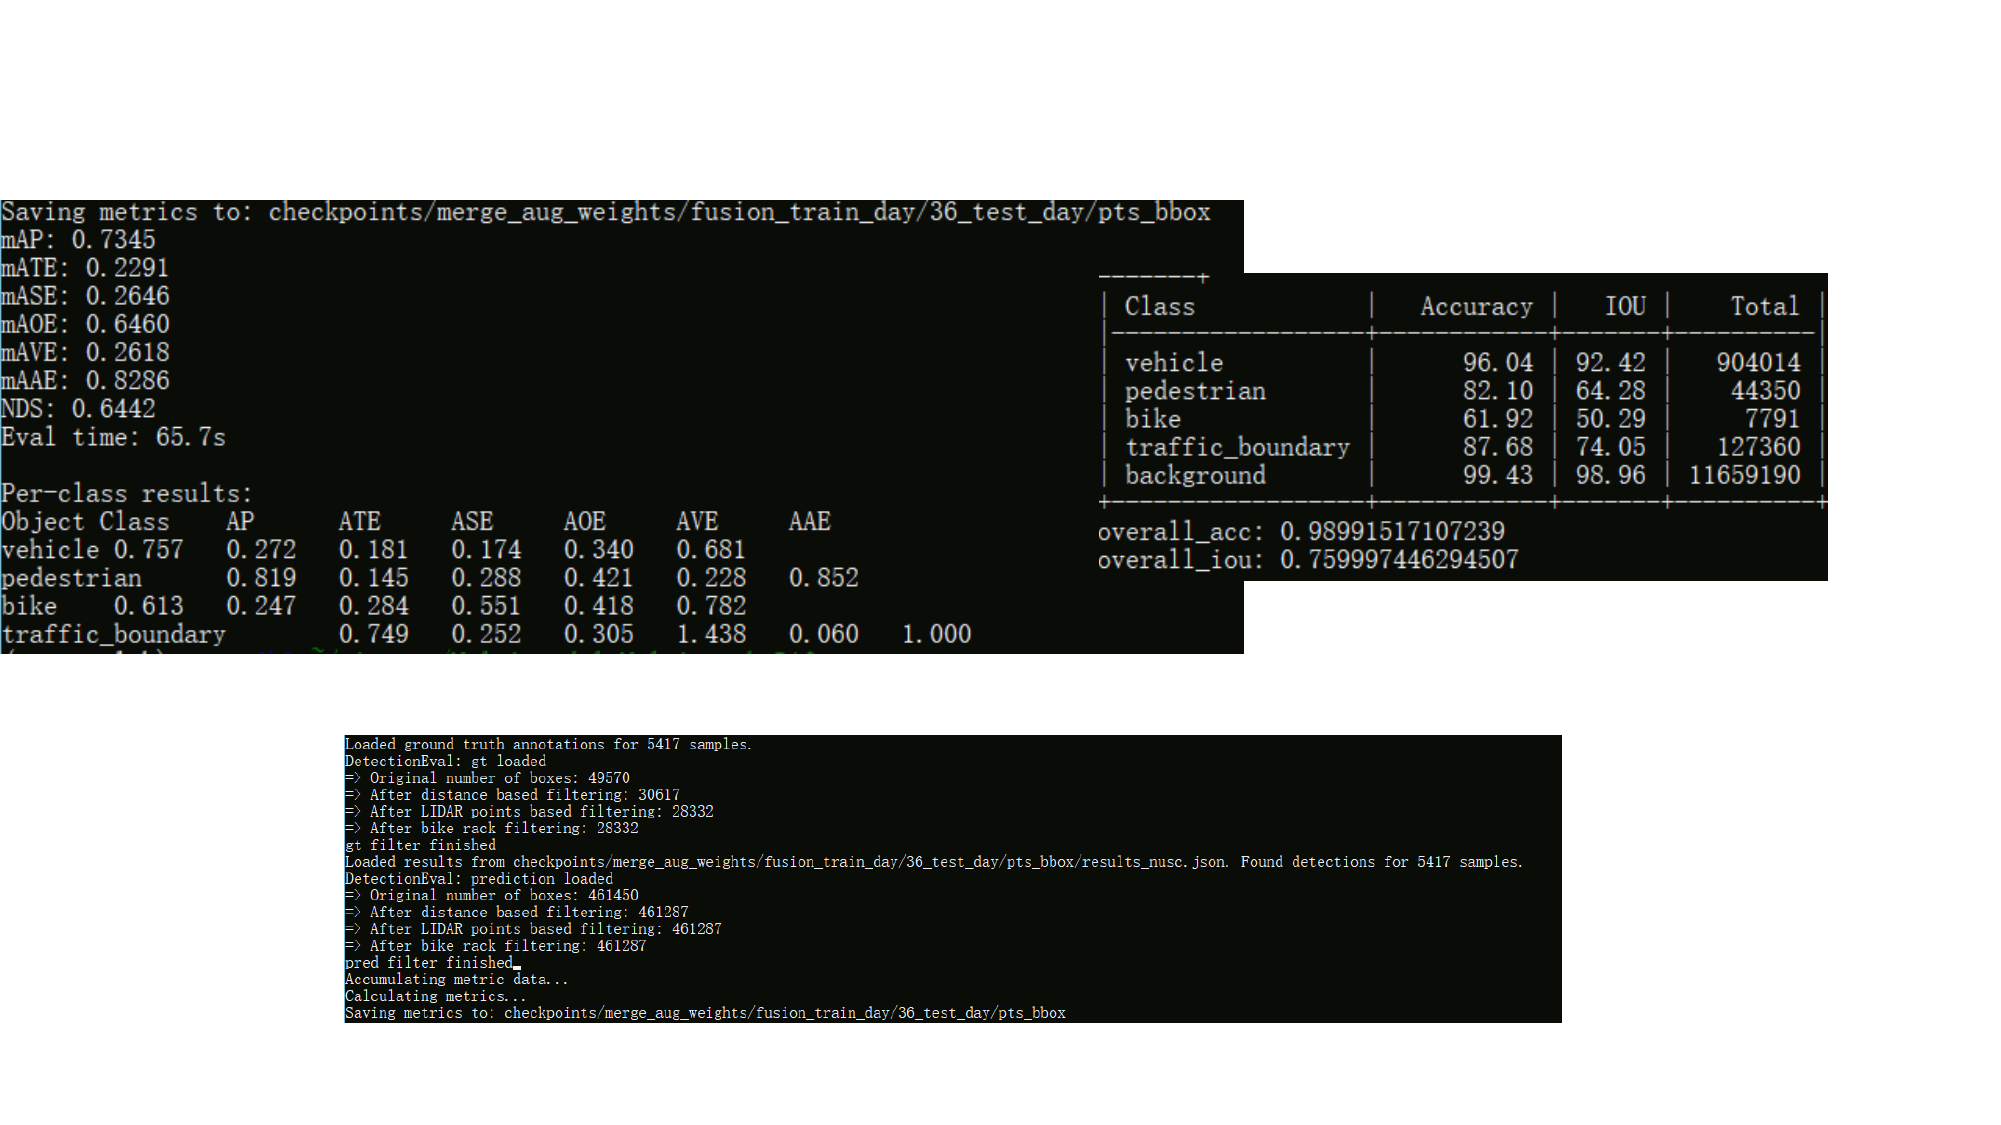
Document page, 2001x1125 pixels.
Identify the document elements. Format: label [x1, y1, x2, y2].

picture [344, 735, 1562, 1023]
picture [0, 200, 1828, 654]
